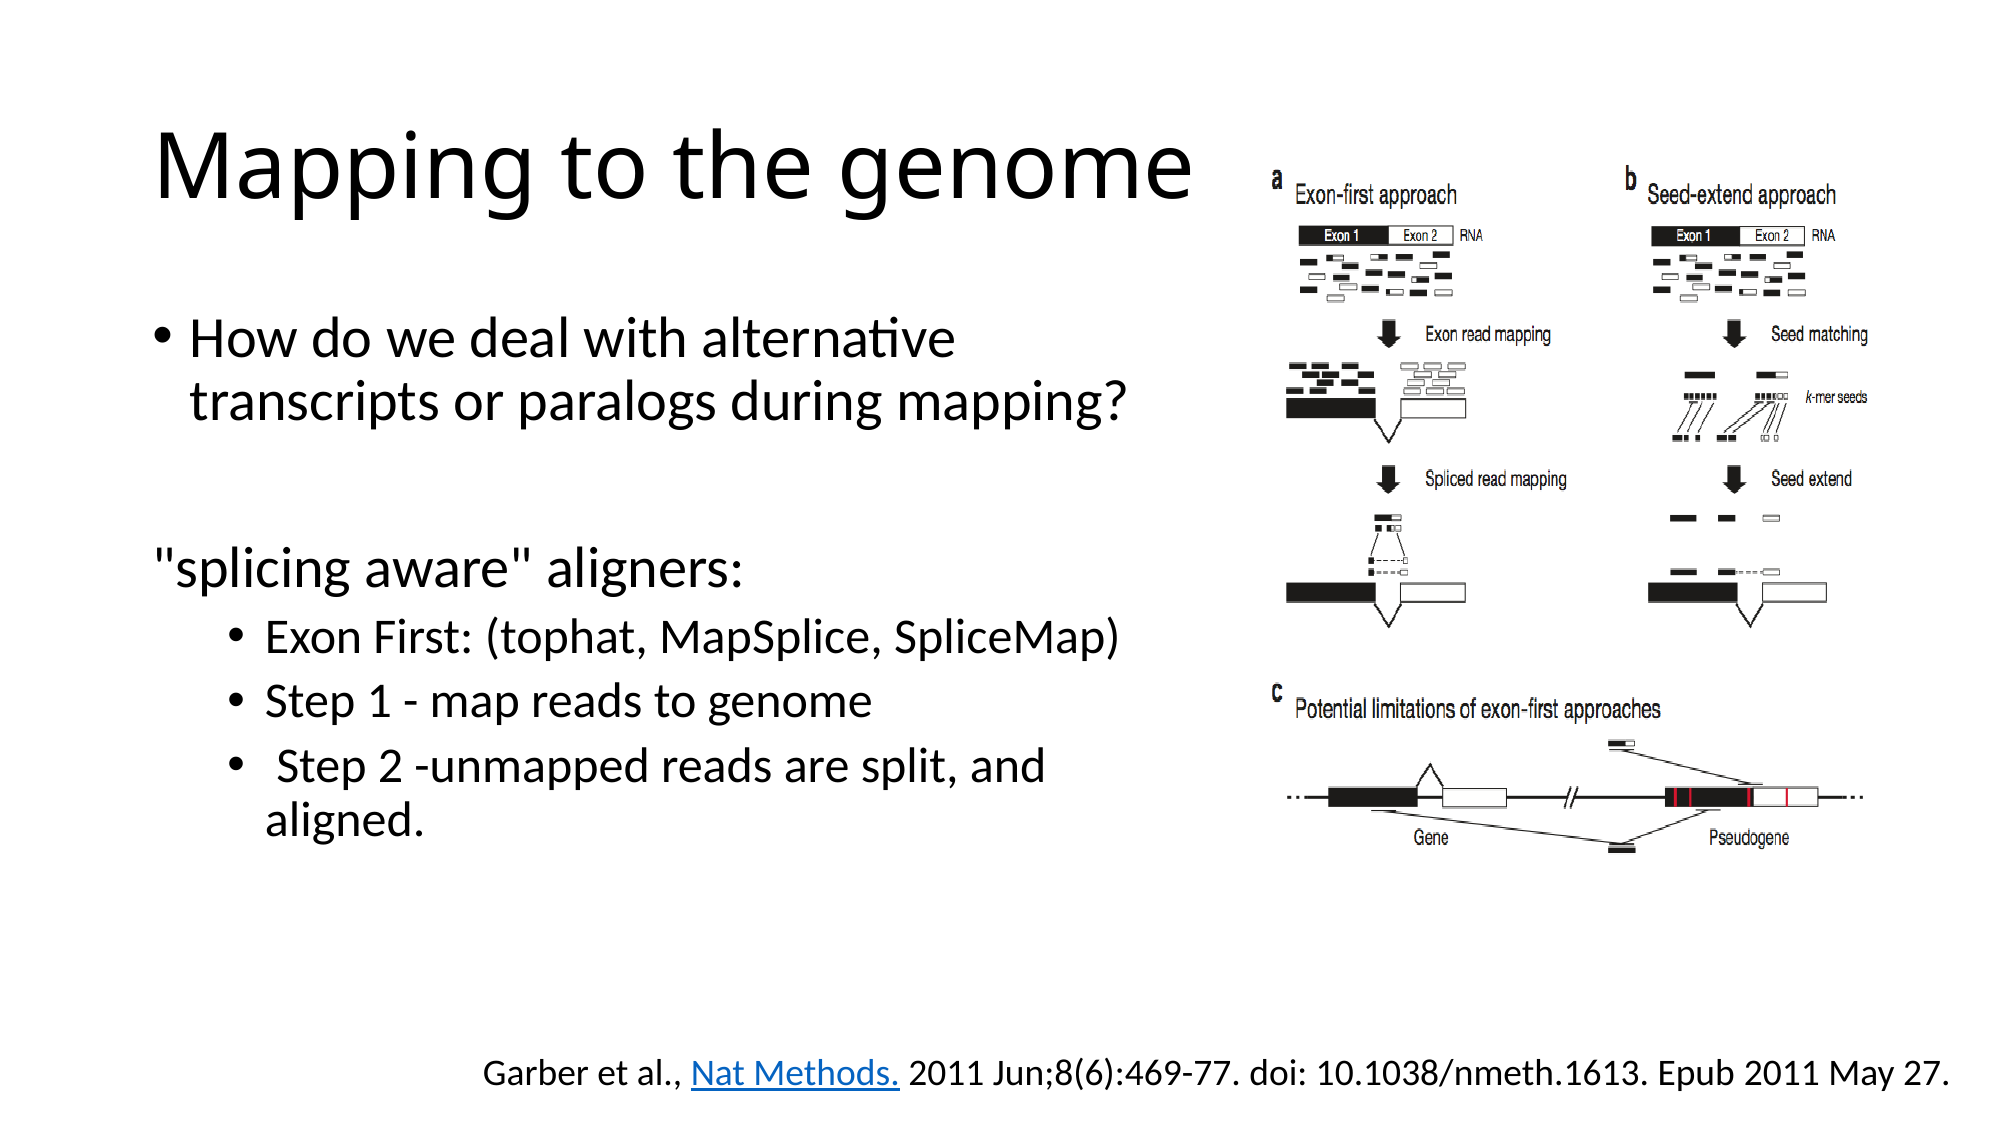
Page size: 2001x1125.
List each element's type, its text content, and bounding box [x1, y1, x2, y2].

picture [1248, 107, 1886, 862]
list How do we deal with alternative transcripts or paralogs during mapping? "splicing aware" aligners: Exon First: (tophat, MapSplice, SpliceMap) Step 1 - map reads to genome Step 2 -unmapped reads are split, and aligned. [137, 299, 1180, 1014]
text_box Garber et al., Nat Methods. 2011 Jun;8(6):469-77. doi: 10.1038/nmeth.1613. Epub 2011 May 27. [468, 1040, 1966, 1101]
title Mapping to the genome [137, 59, 1863, 278]
